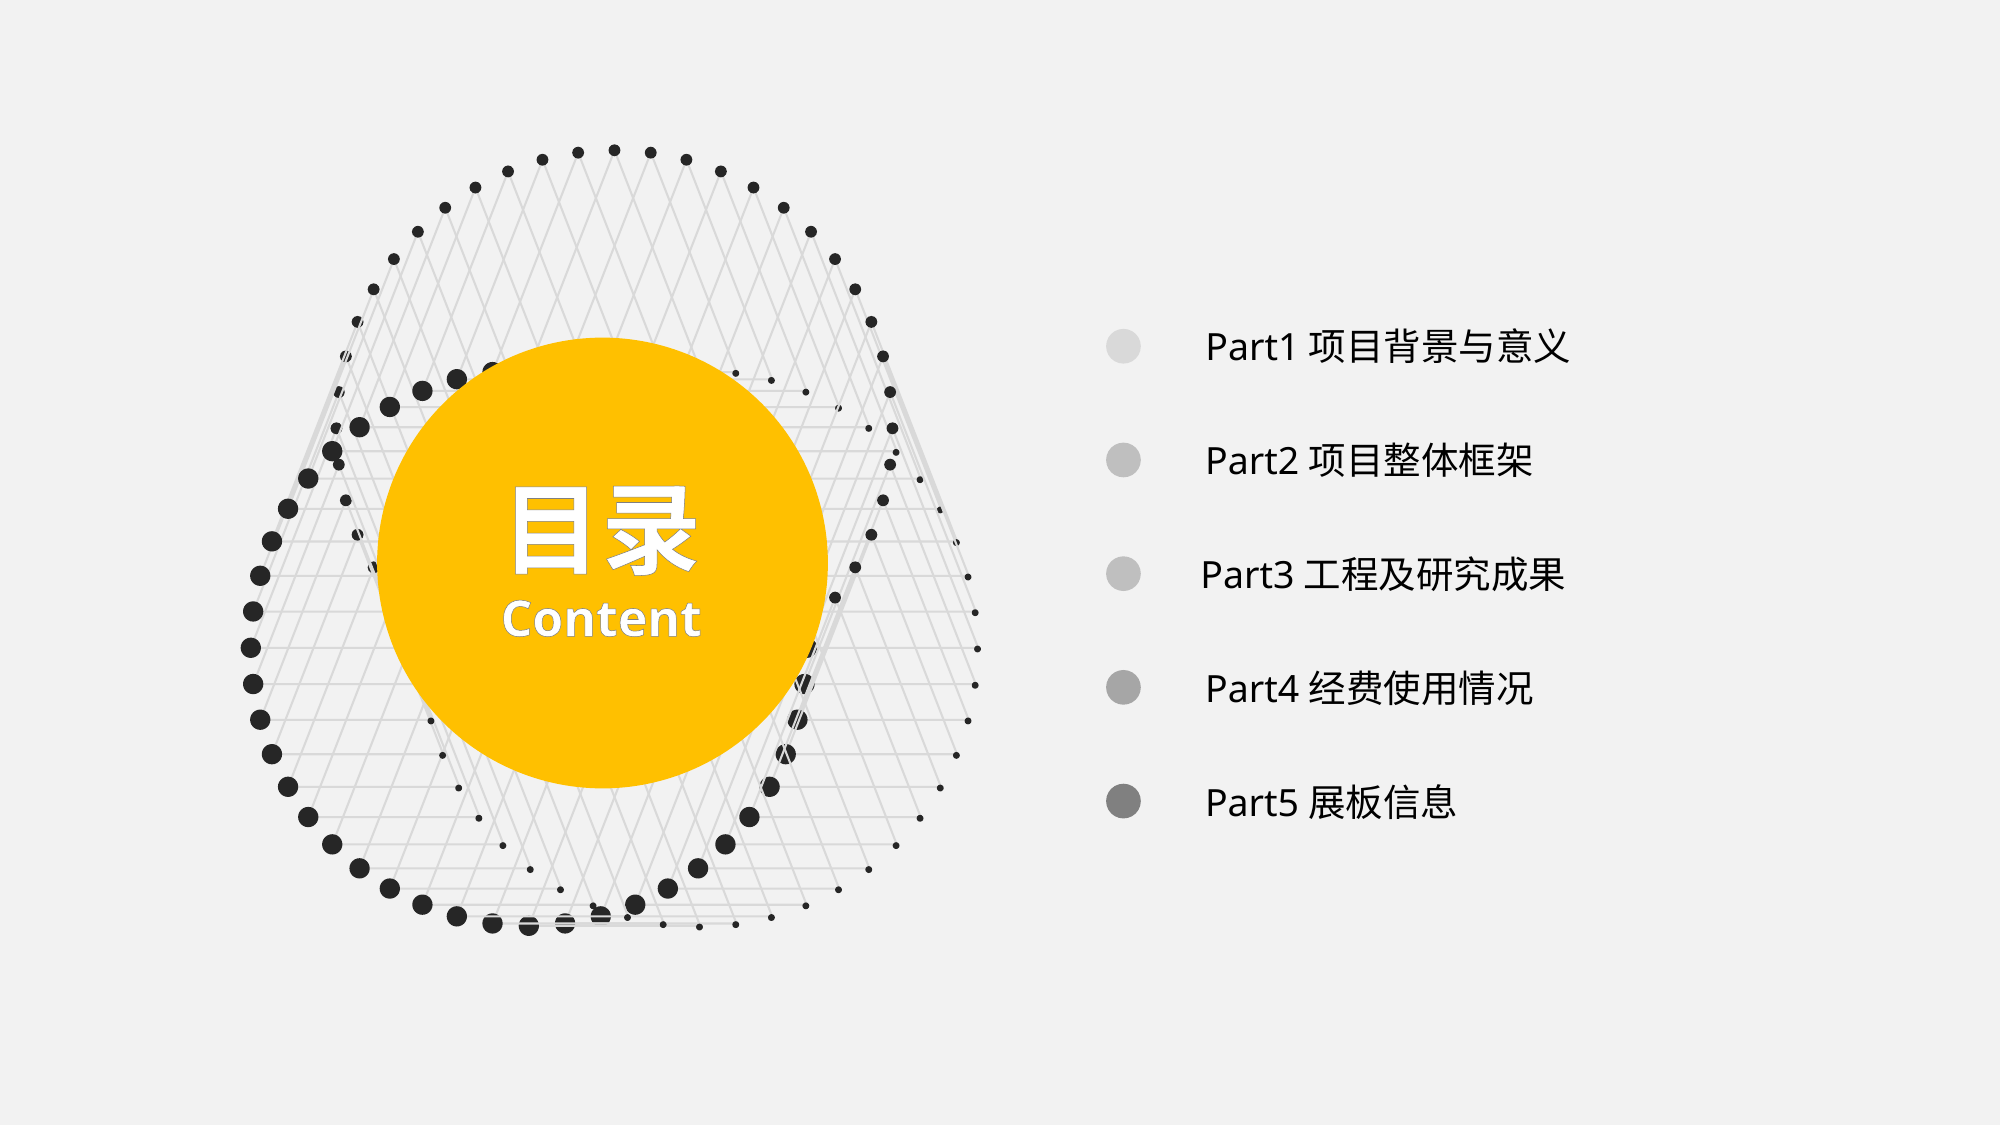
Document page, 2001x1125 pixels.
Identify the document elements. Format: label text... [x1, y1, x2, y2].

text_box Part5展板信息 [1190, 771, 1474, 831]
text_box [1105, 555, 1142, 593]
text_box [1105, 441, 1142, 479]
text_box Part4经费使用情况 [1190, 657, 1549, 718]
text_box Part3工程及研究成果 [1185, 543, 1581, 604]
text_box [1105, 327, 1142, 365]
text_box Part1项目背景与意义 [1190, 315, 1587, 376]
list 目录 Content [475, 458, 728, 680]
text_box Part2项目整体框架 [1190, 429, 1549, 490]
text_box [1105, 782, 1142, 820]
text_box [1105, 668, 1142, 706]
